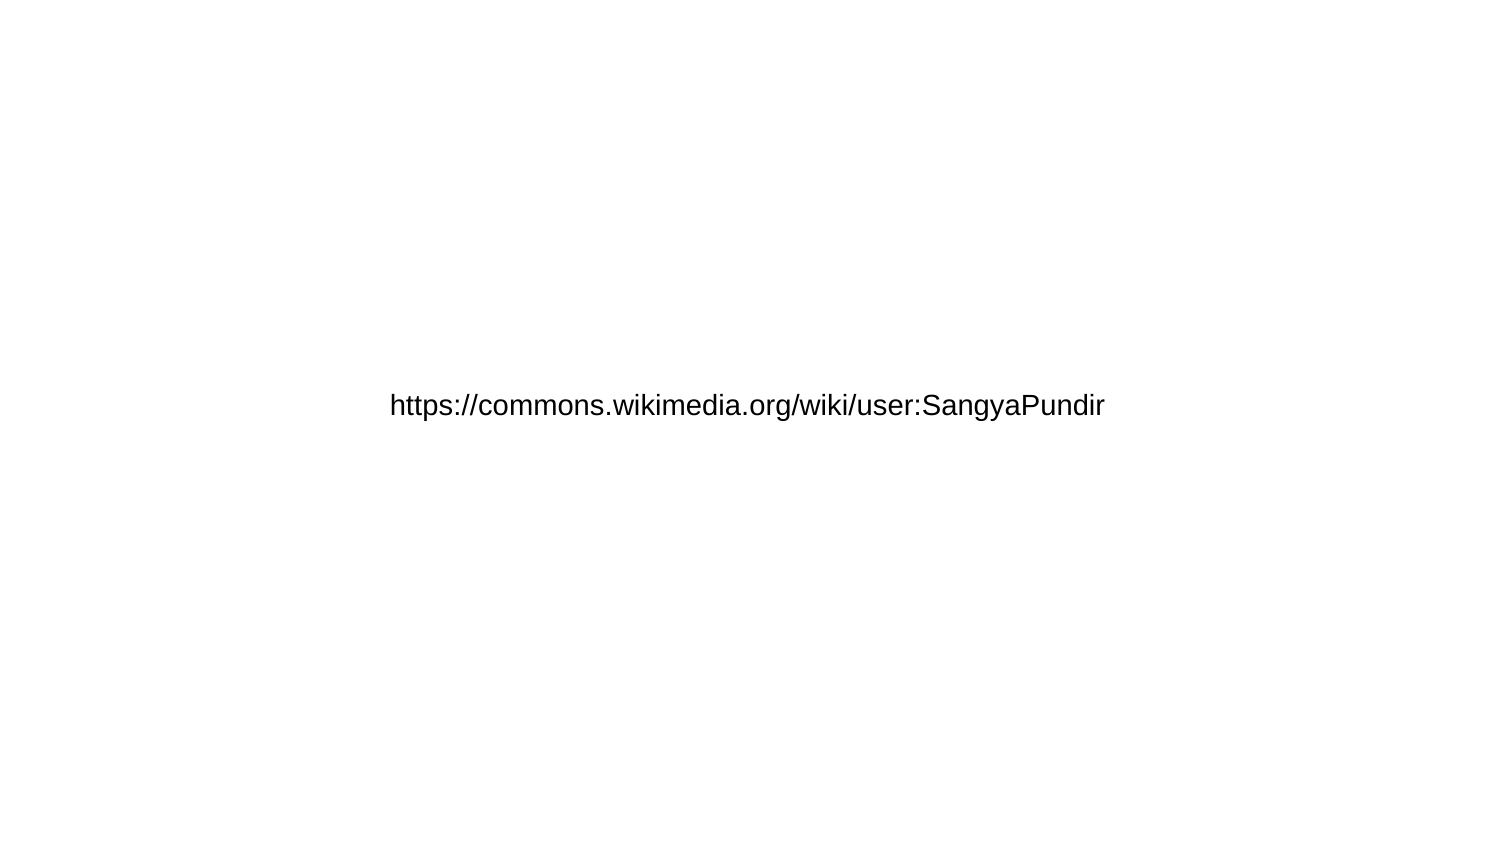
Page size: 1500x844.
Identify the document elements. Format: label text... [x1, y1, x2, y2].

text_box https://commons.wikimedia.org/wiki/user:SangyaPundir [374, 379, 1125, 464]
